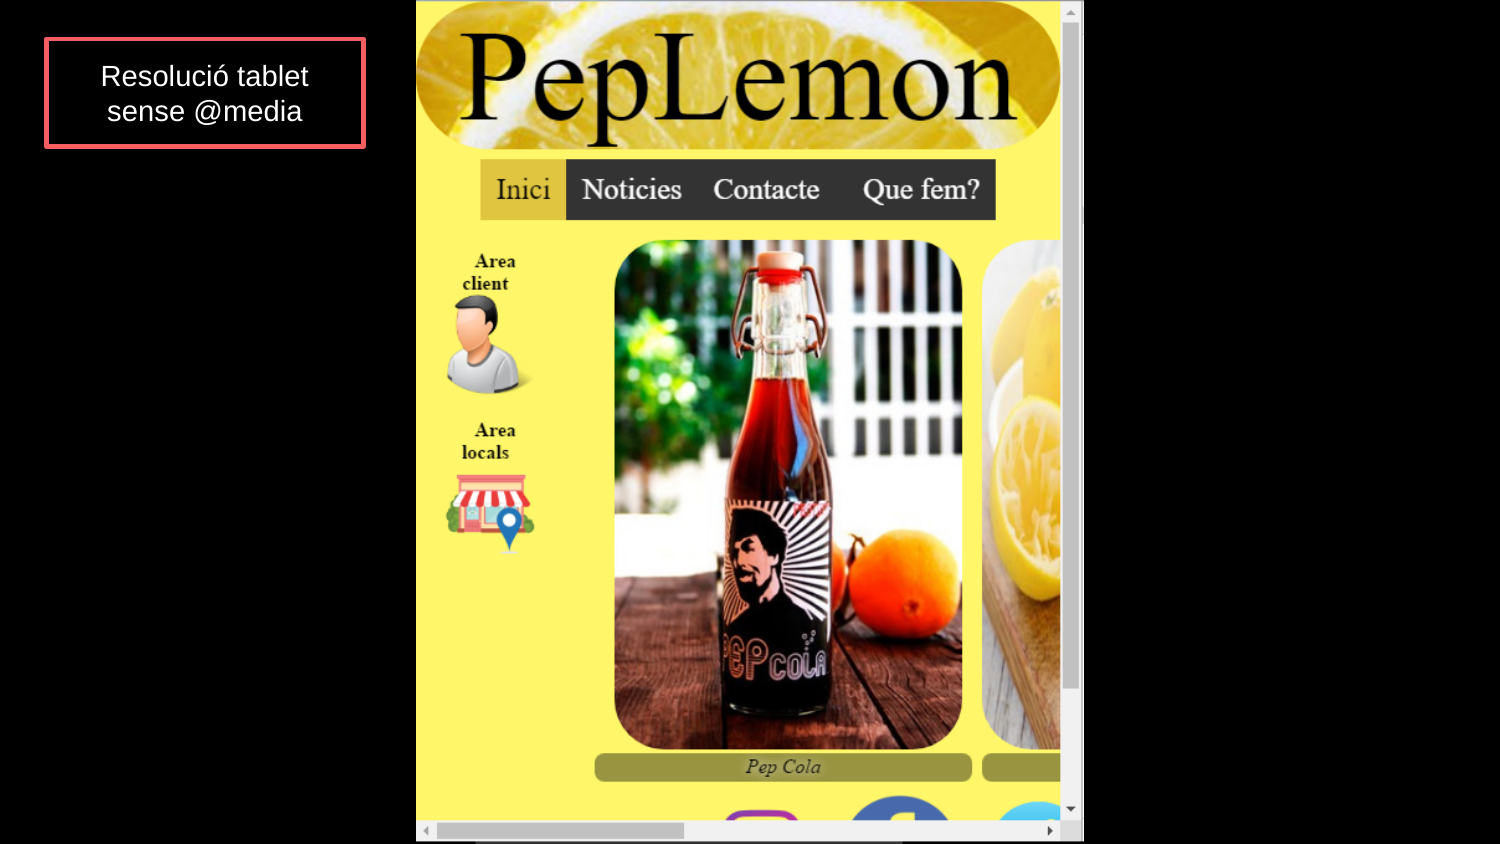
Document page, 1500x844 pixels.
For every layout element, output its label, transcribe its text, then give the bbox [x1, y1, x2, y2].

picture [415, 0, 1084, 844]
text_box Resolució tablet sense @media [46, 38, 364, 147]
